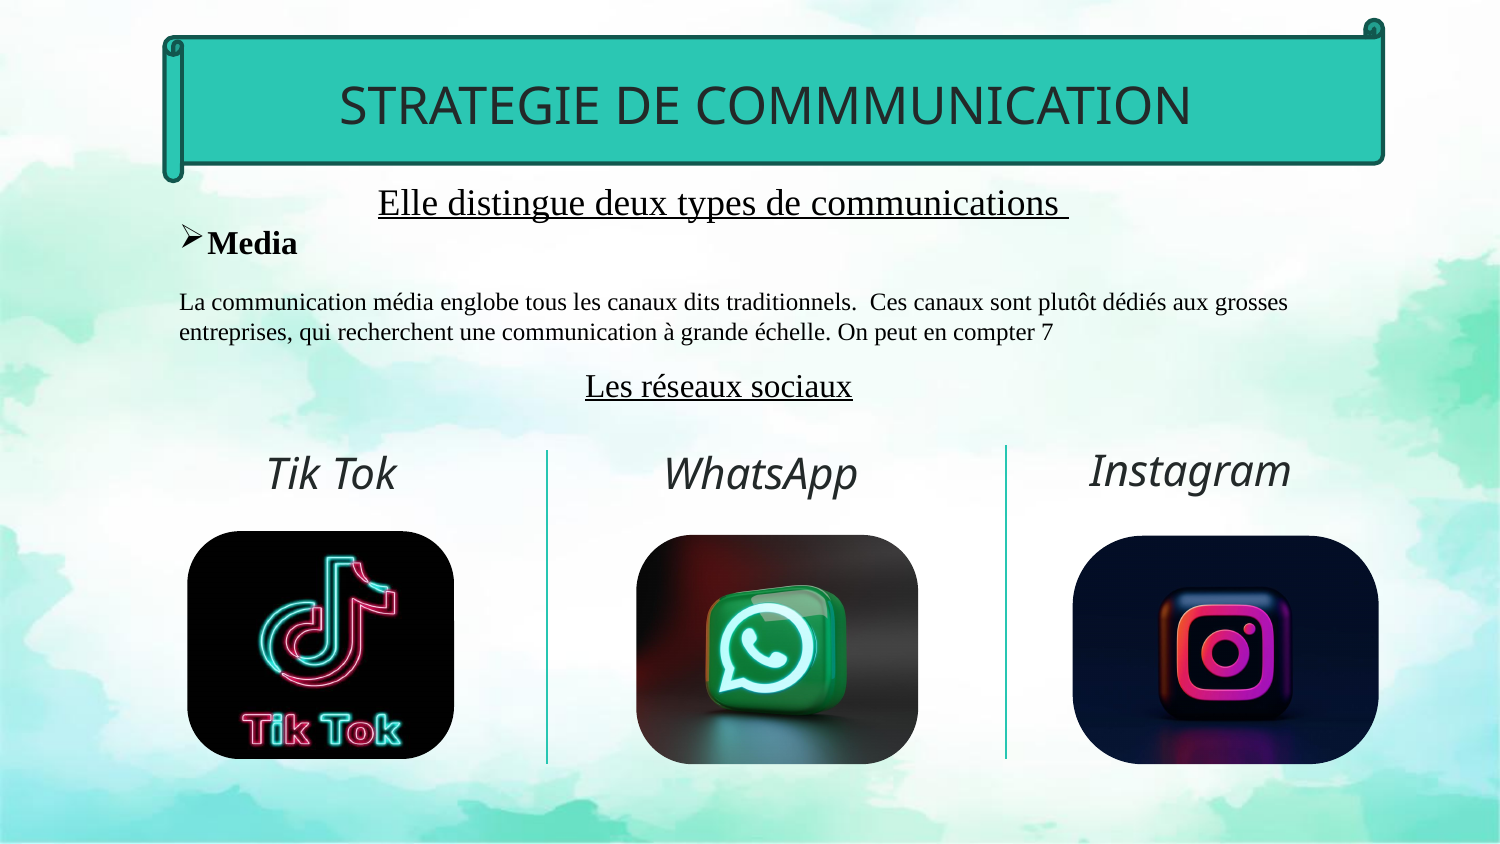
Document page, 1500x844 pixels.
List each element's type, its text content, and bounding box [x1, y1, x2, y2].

subtitle Instagram [976, 427, 1385, 503]
text_box Media La communication média englobe tous les canaux dits traditionnels. Ces canaux sont plutôt dédiés aux grosses entreprises, qui recherchent une communication à grande échelle. On peut en compter 7 [164, 213, 1312, 354]
subtitle Tik Tok [116, 430, 525, 506]
text_box Elle distingue deux types de communications [363, 170, 1192, 231]
subtitle WhatsApp [546, 431, 955, 507]
text_box Les réseaux sociaux [570, 356, 1081, 412]
picture [0, 0, 1500, 844]
text_box [162, 151, 1386, 184]
title STRATEGIE DE COMMMUNICATION [133, 57, 1400, 151]
text_box [162, 17, 1386, 57]
